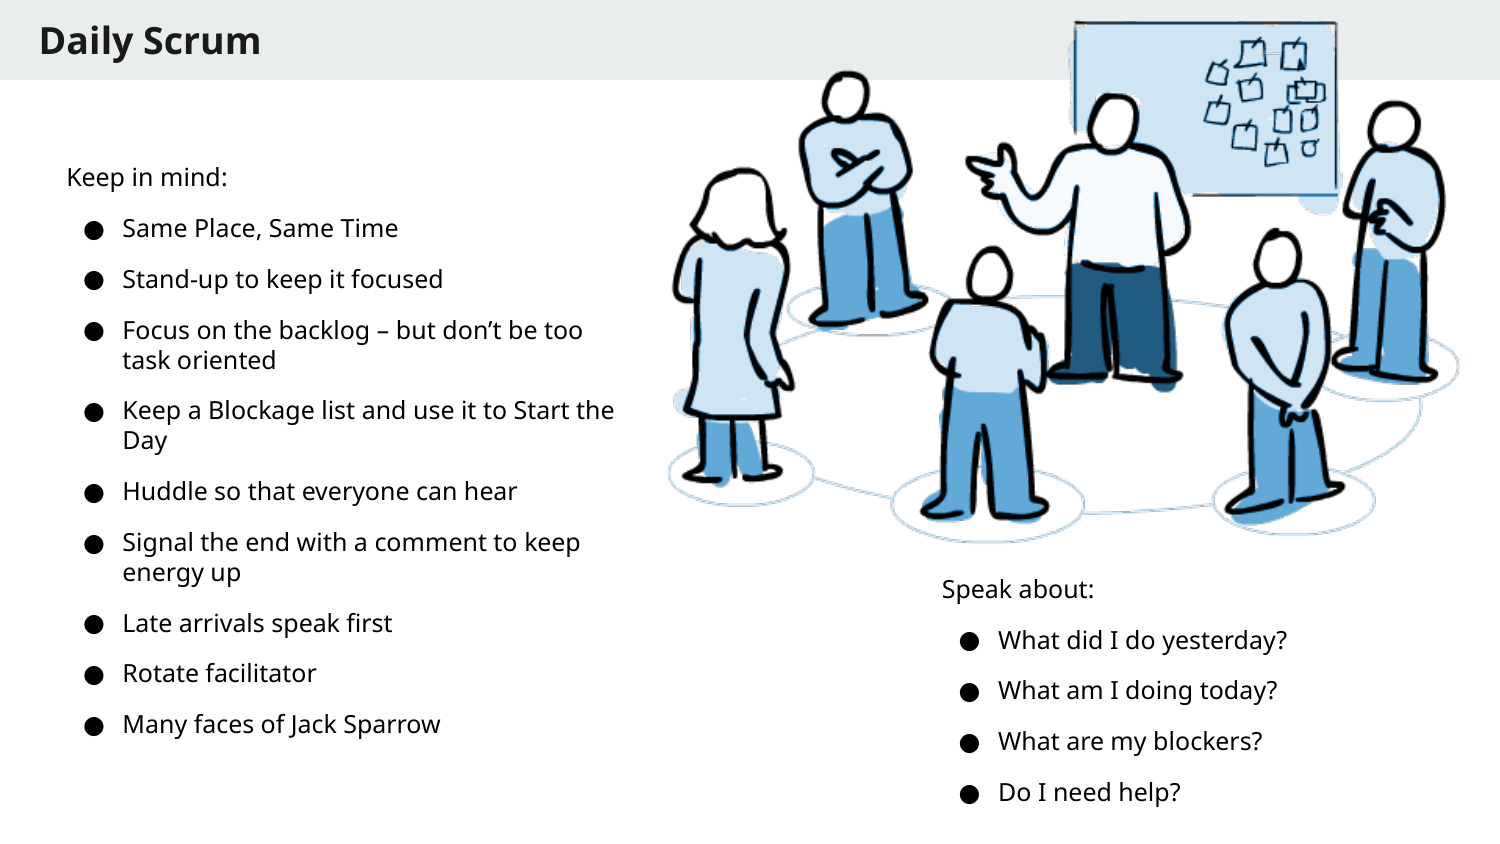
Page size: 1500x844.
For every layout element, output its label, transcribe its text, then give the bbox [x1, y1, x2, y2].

picture [630, 6, 1490, 557]
text_box Keep in mind: Same Place, Same Time Stand-up to keep it focused Focus on the backlog – but don’t be too task oriented Keep a Blockage list and use it to Start the Day Huddle so that everyone can hear Signal the end with a comment to keep energy up Late arrivals speak first Rotate facilitator Many faces of Jack Sparrow [51, 154, 624, 507]
text_box Speak about: What did I do yesterday? What am I doing today? What are my blockers? Do I need help? [926, 565, 1490, 832]
title Daily Scrum [23, 0, 1286, 84]
